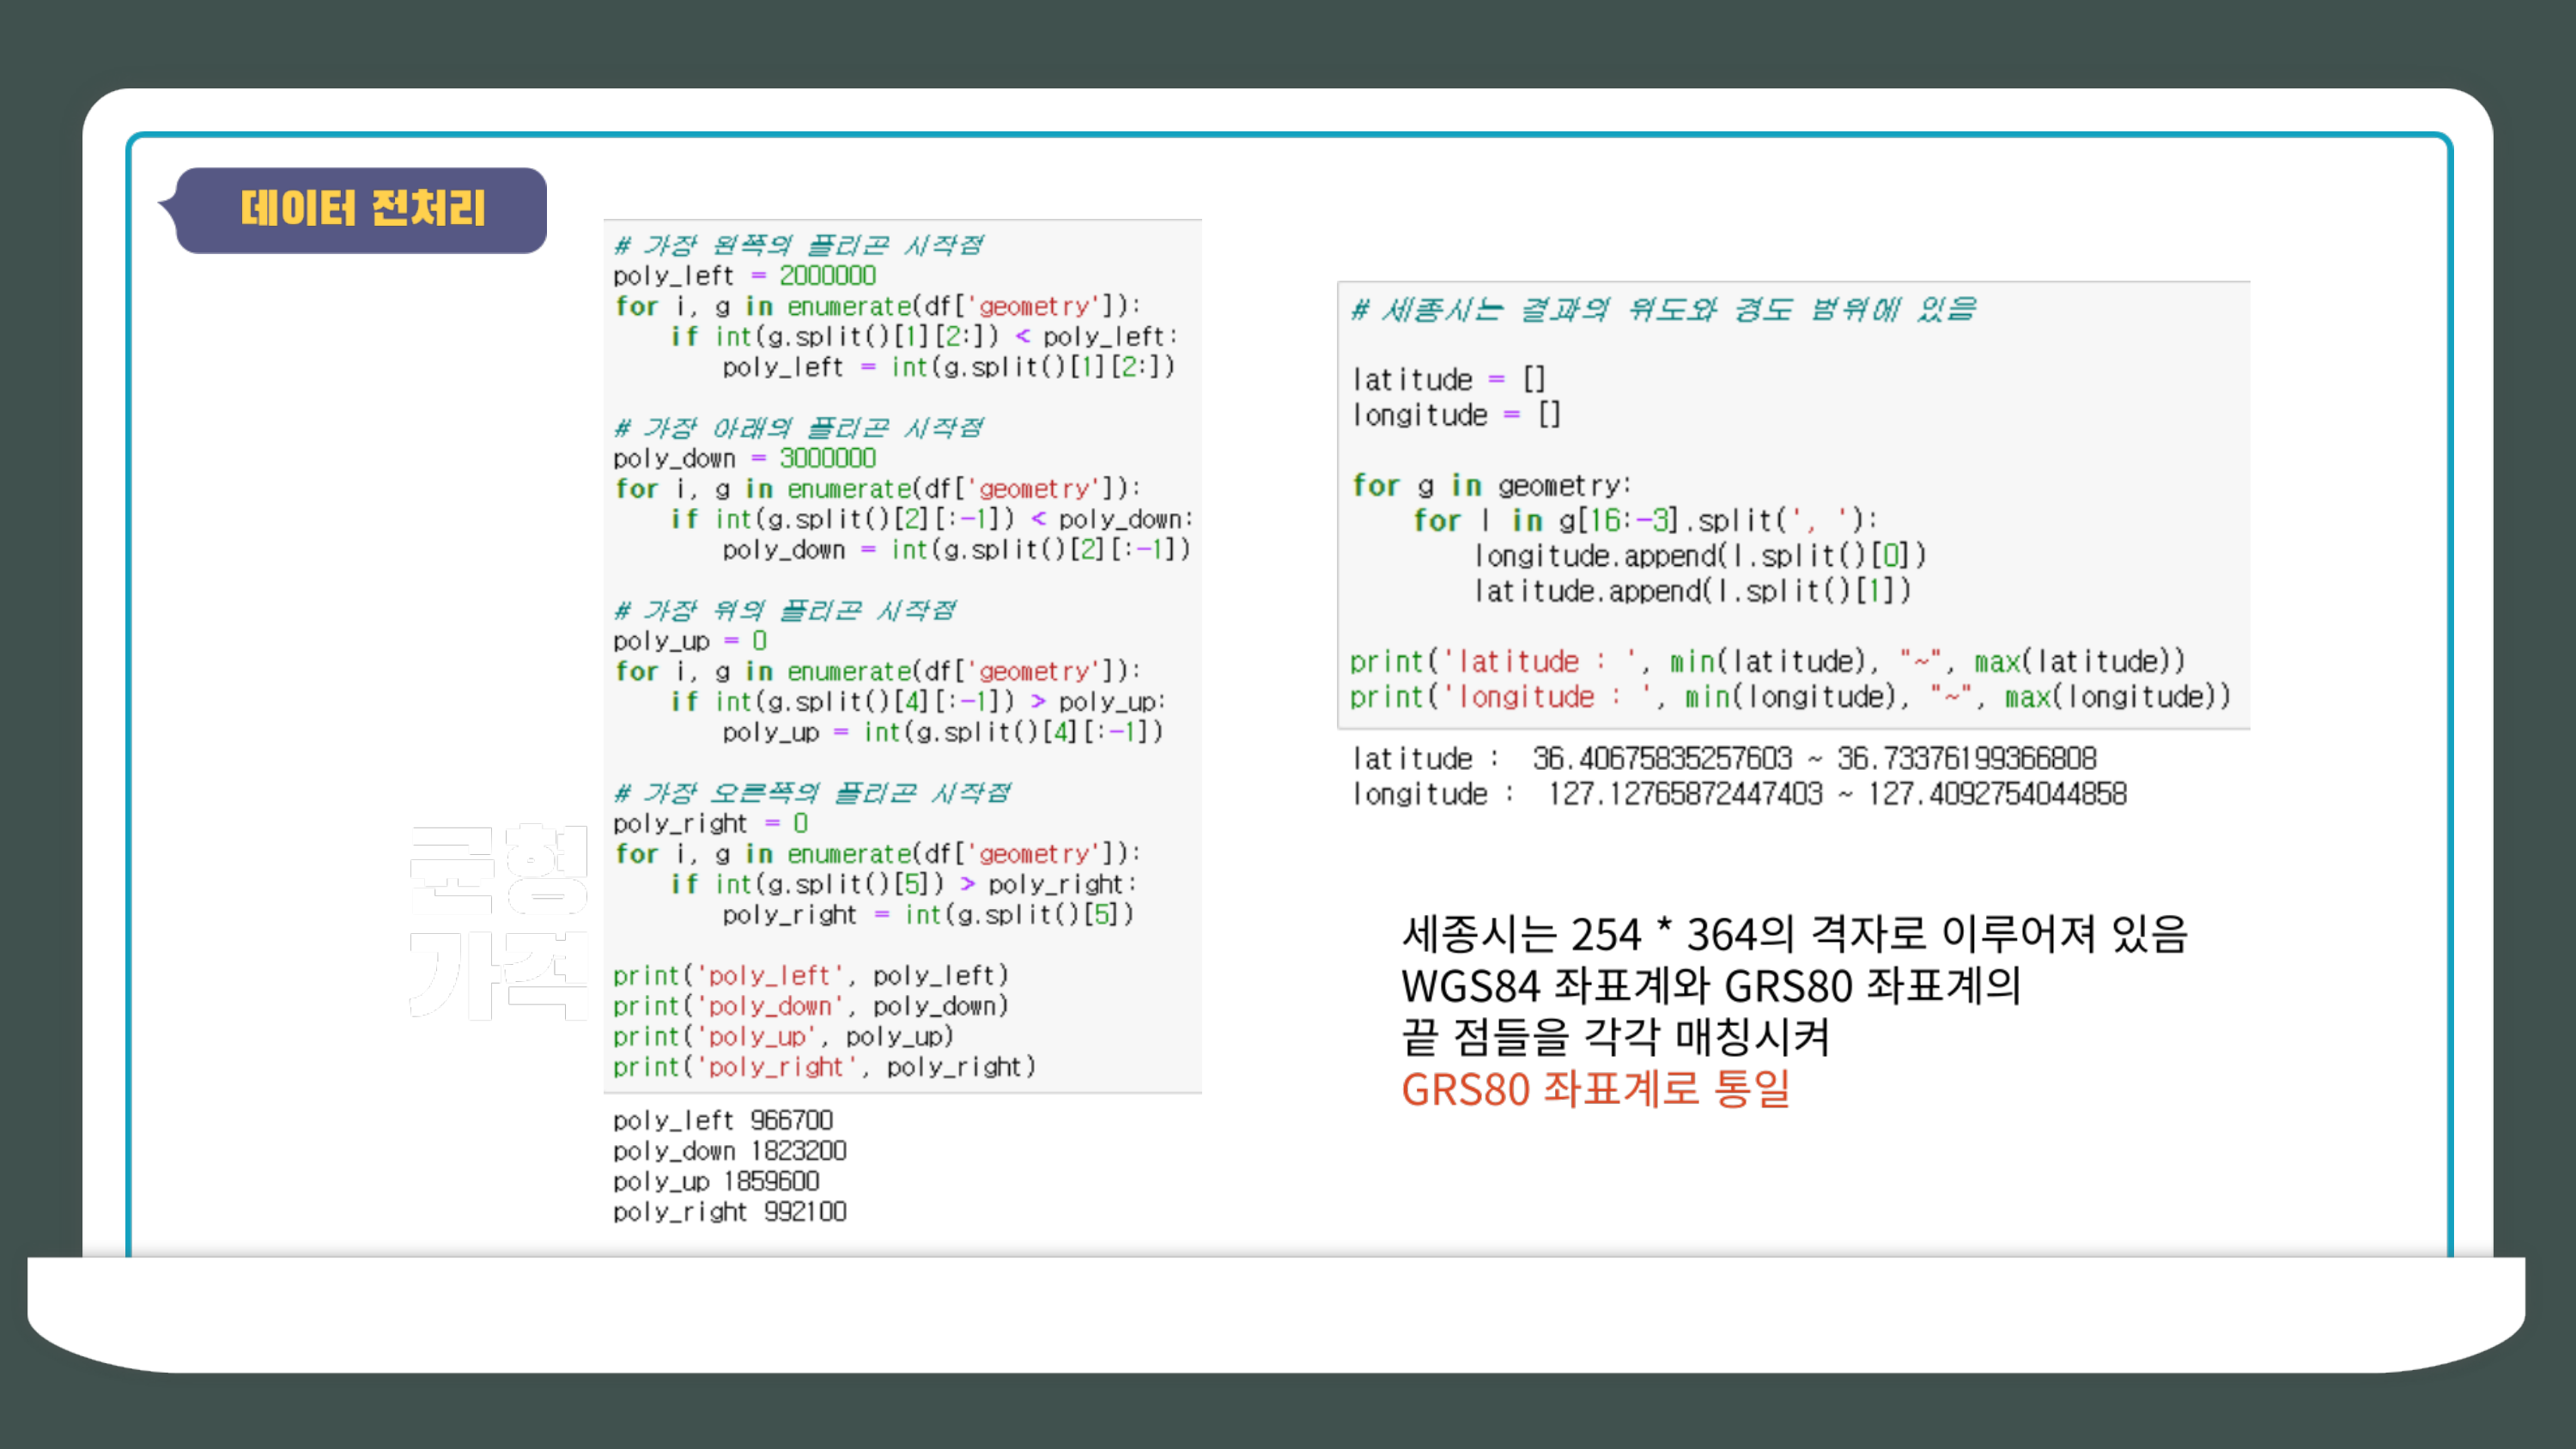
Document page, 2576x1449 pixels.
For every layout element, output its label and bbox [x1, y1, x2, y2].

picture [0, 0, 2576, 1449]
text_box [1337, 281, 2251, 828]
text_box [15, 1240, 2552, 1400]
text_box [603, 218, 1202, 1230]
text_box [125, 131, 2454, 1237]
text_box [82, 88, 2494, 1237]
text_box [157, 167, 548, 255]
